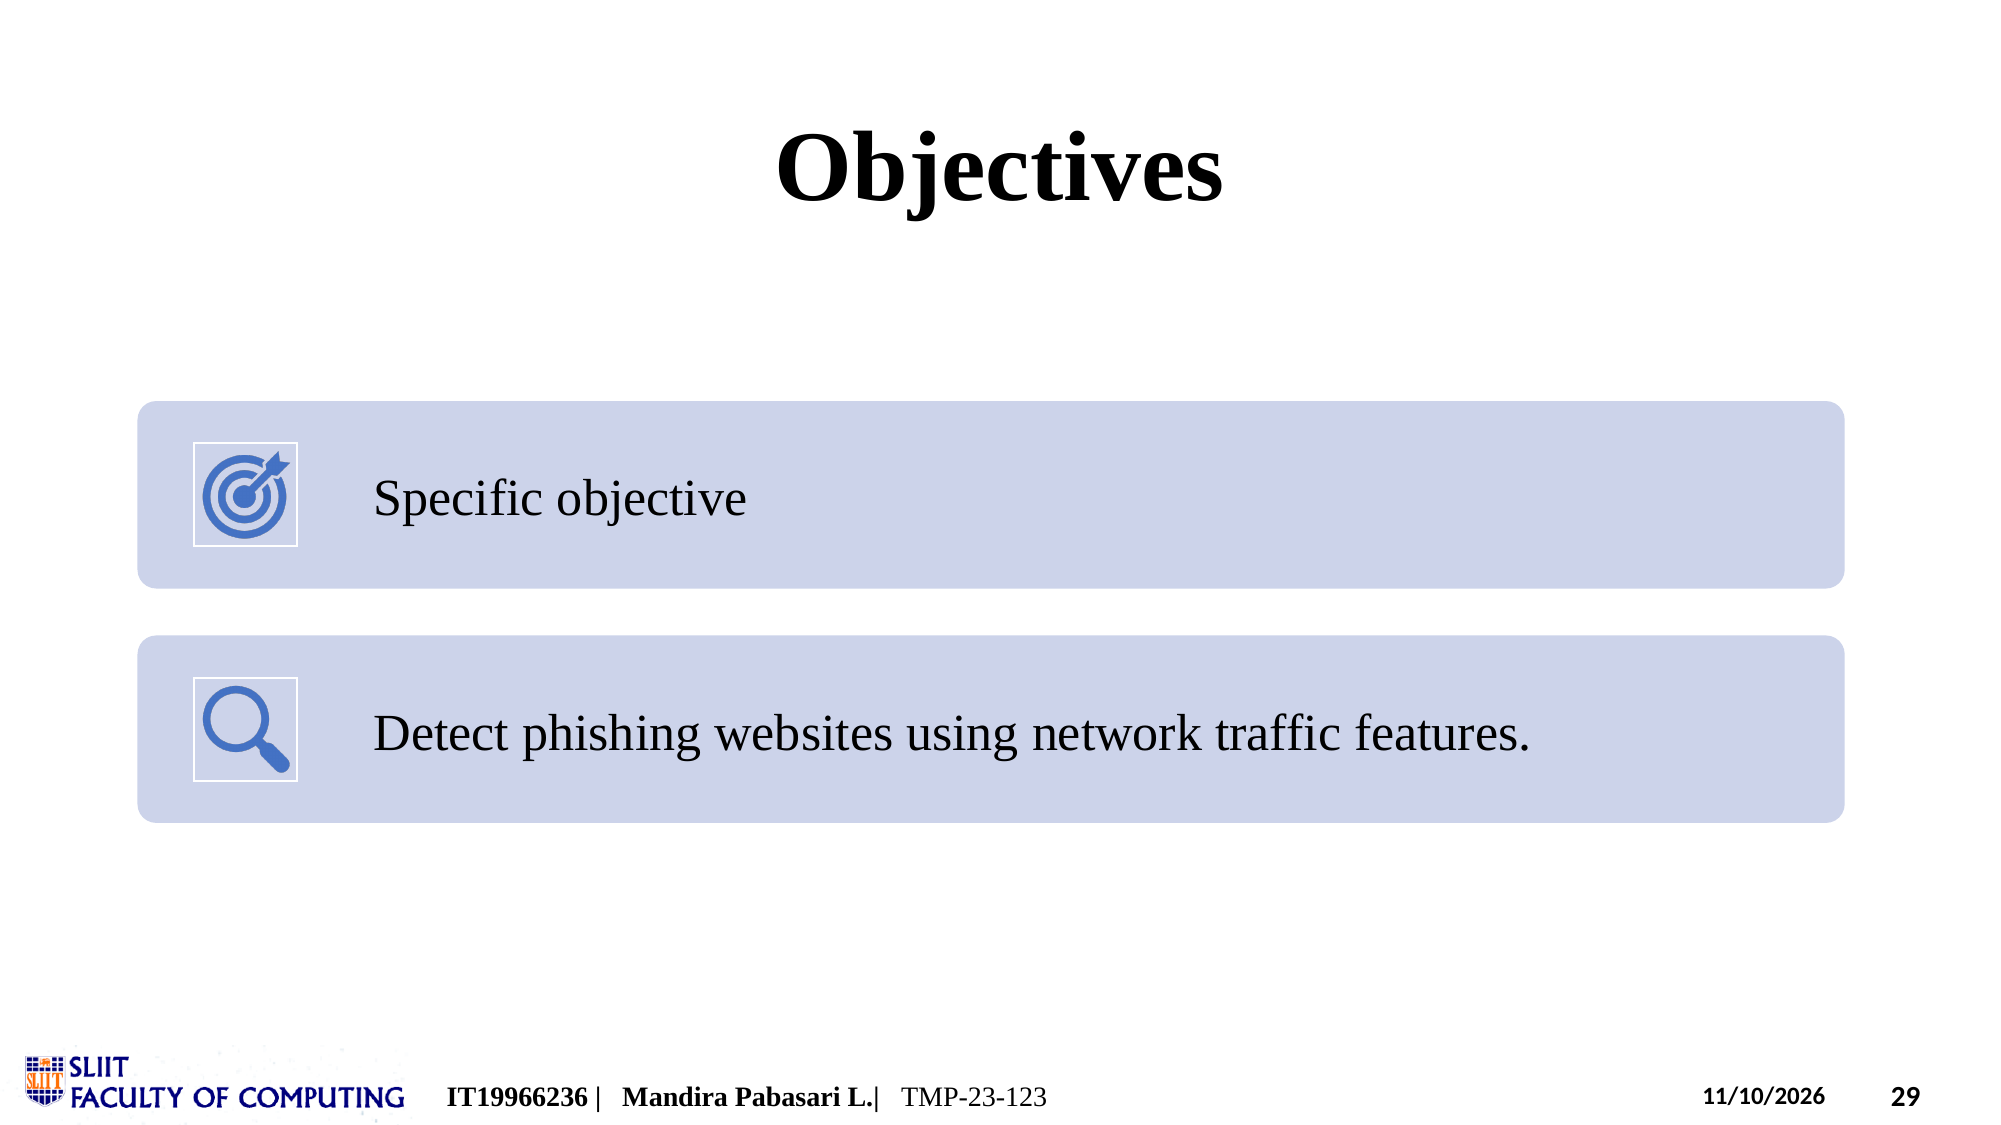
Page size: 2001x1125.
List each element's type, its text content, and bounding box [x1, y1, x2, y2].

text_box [137, 400, 1845, 823]
picture [0, 1045, 413, 1125]
text_box IT19966236 | Mandira Pabasari L.| TMP-23-123 [431, 1065, 1550, 1125]
title Objectives [137, 59, 1863, 278]
